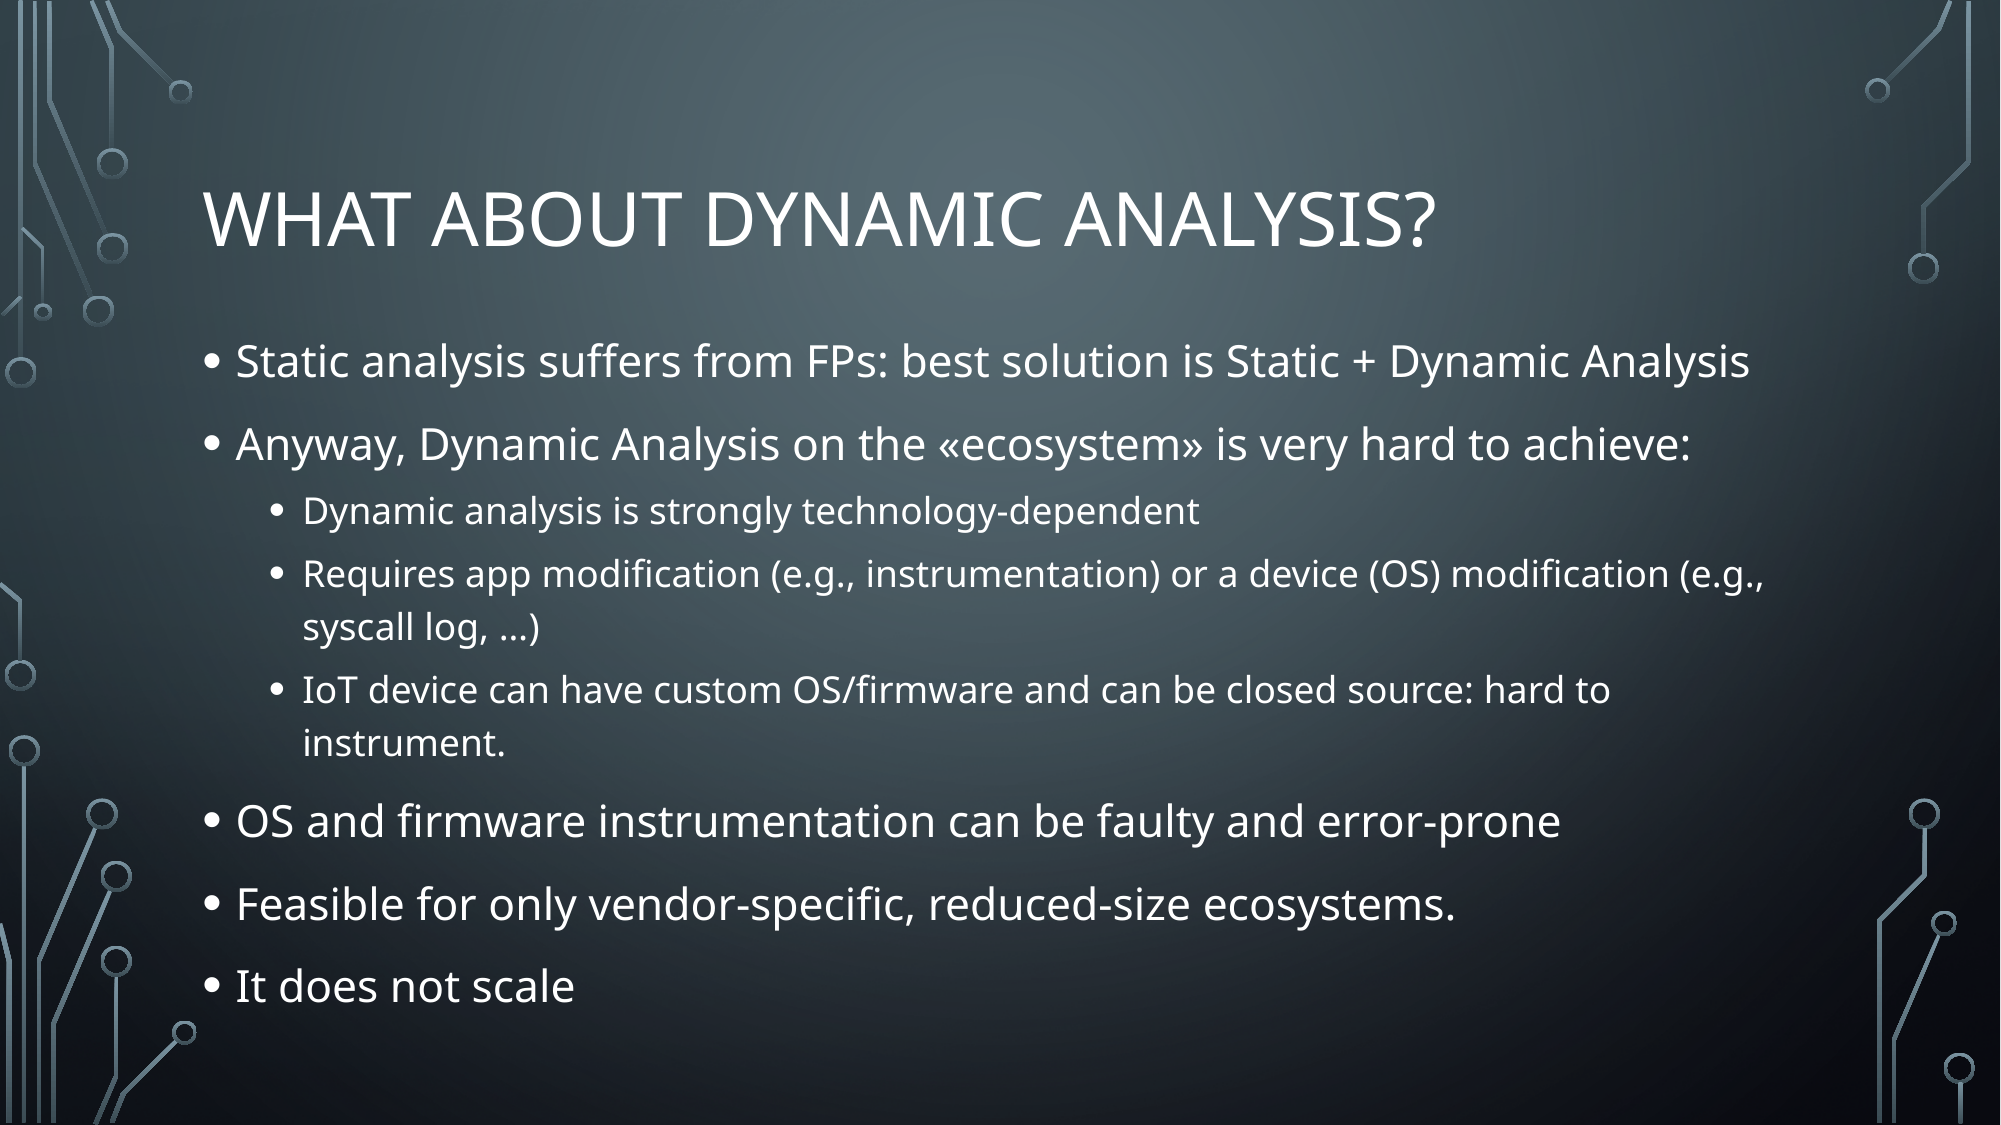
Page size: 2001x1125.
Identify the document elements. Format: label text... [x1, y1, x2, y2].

list Static analysis suffers from FPs: best solution is Static + Dynamic Analysis Anyway, Dynamic Analysis on the «ecosystem» is very hard to achieve: Dynamic analysis is strongly technology-dependent Requires app modification (e.g., instrumentation) or a device (OS) modification (e.g., syscall log, …) IoT device can have custom OS/firmware and can be closed source: hard to instrument. OS and firmware instrumentation can be faulty and error-prone Feasible for only vendor-specific, reduced-size ecosystems. It does not scale [187, 315, 1813, 1072]
title What ABOUT DYNAMIC ANALYSIS? [187, 101, 1813, 315]
